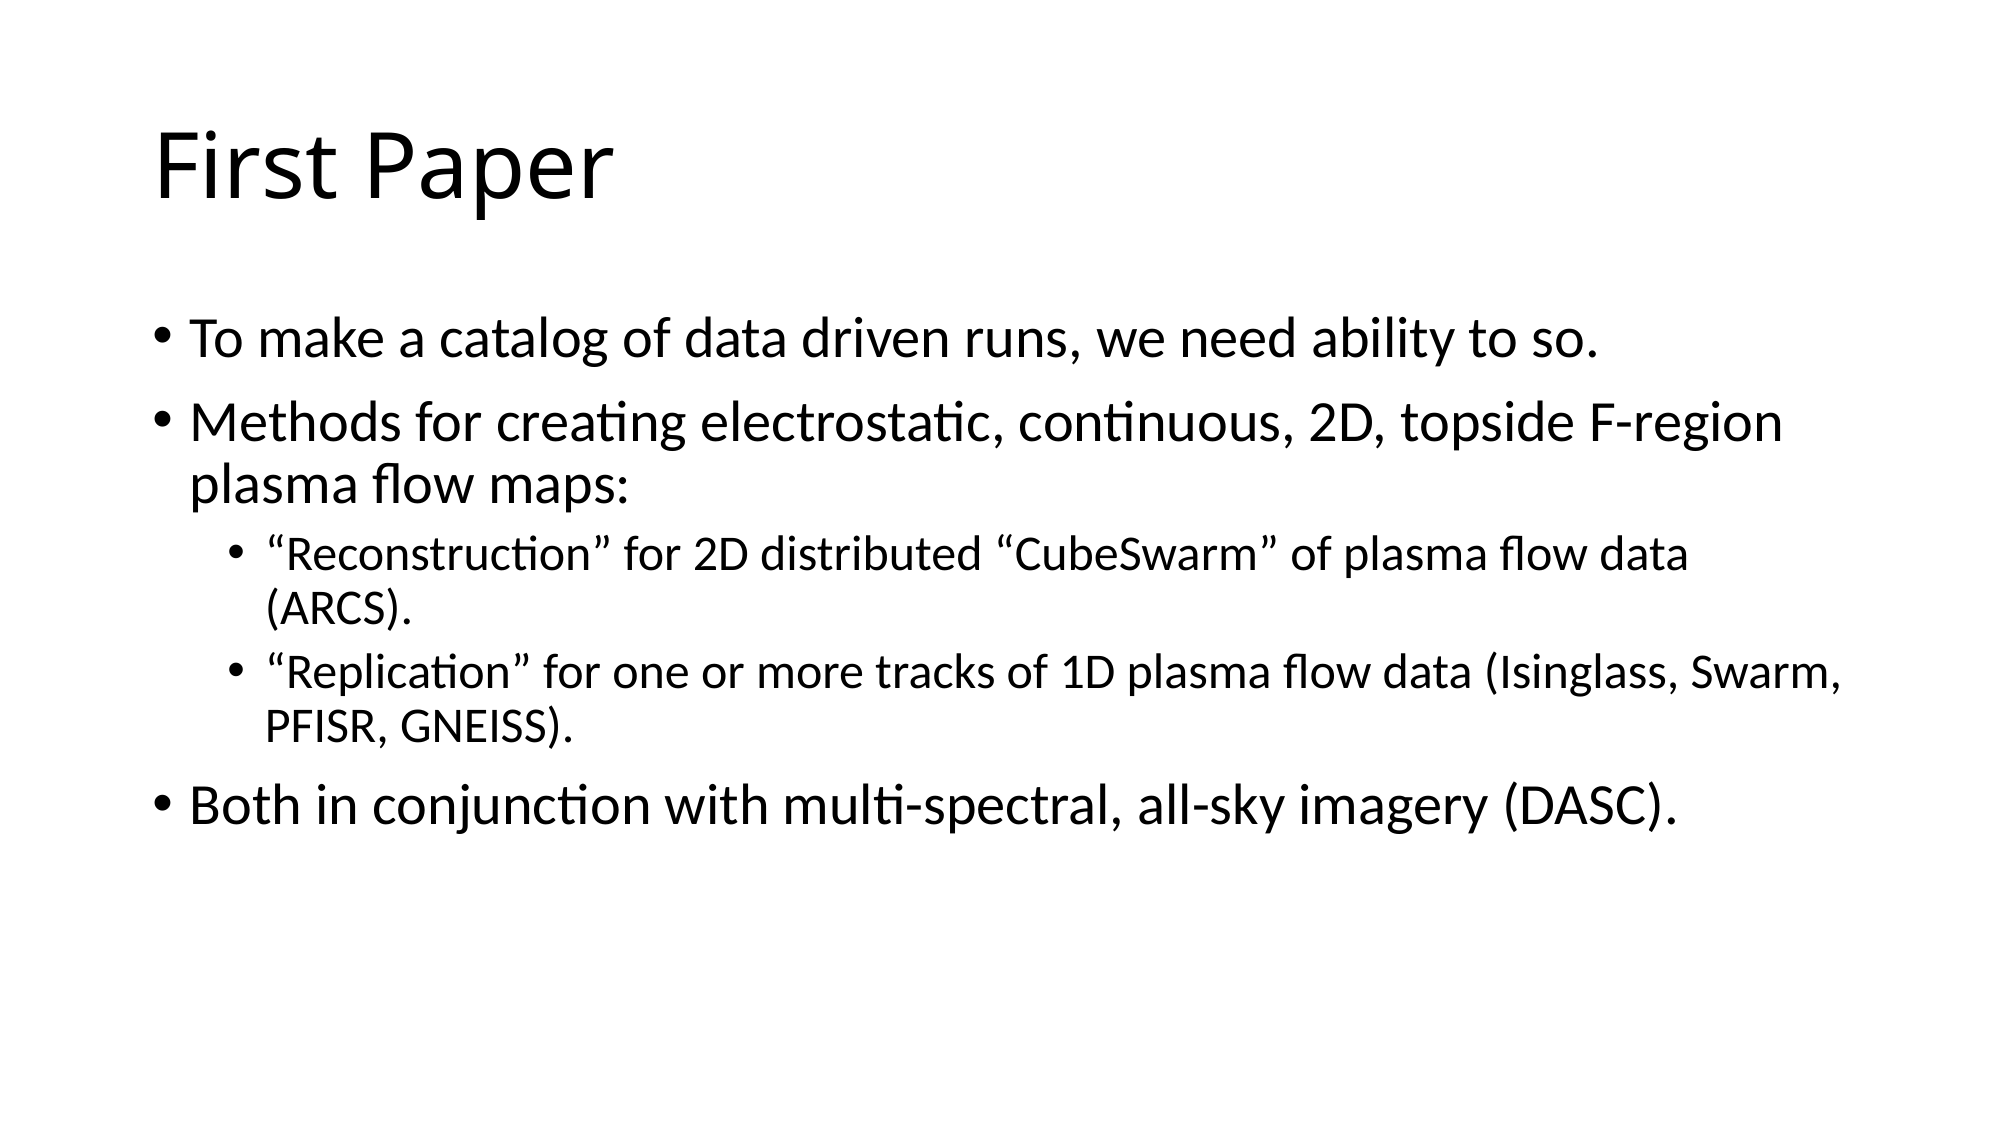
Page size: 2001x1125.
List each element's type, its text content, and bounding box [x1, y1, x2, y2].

list To make a catalog of data driven runs, we need ability to so. Methods for creating electrostatic, continuous, 2D, topside F-region plasma flow maps: “Reconstruction” for 2D distributed “CubeSwarm” of plasma flow data (ARCS). “Replication” for one or more tracks of 1D plasma flow data (Isinglass, Swarm, PFISR, GNEISS). Both in conjunction with multi-spectral, all-sky imagery (DASC). [137, 299, 1863, 1014]
title First Paper [137, 59, 1863, 278]
